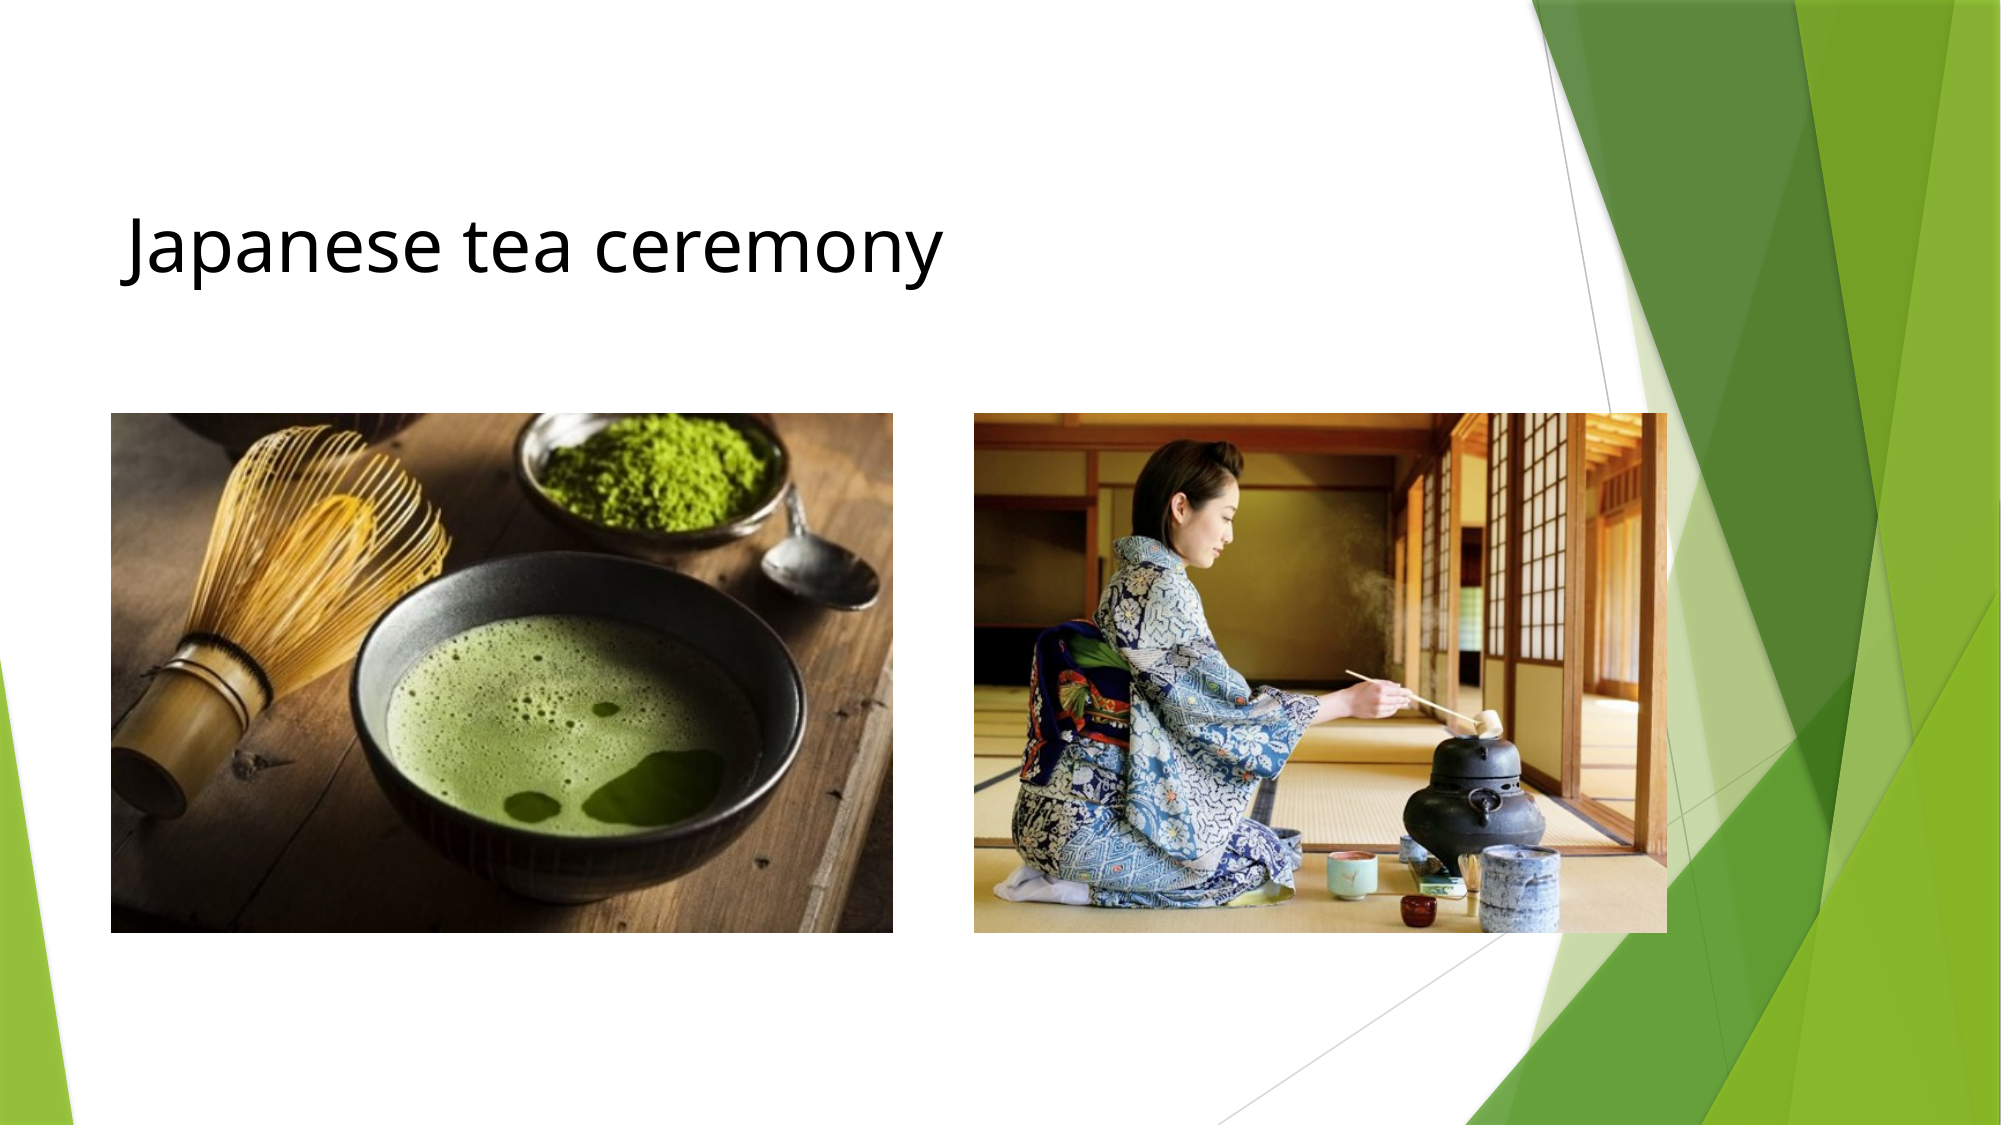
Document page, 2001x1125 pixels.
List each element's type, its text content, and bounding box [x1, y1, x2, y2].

picture [973, 412, 1667, 933]
title Japanese tea ceremony [111, 99, 1522, 317]
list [110, 412, 893, 933]
